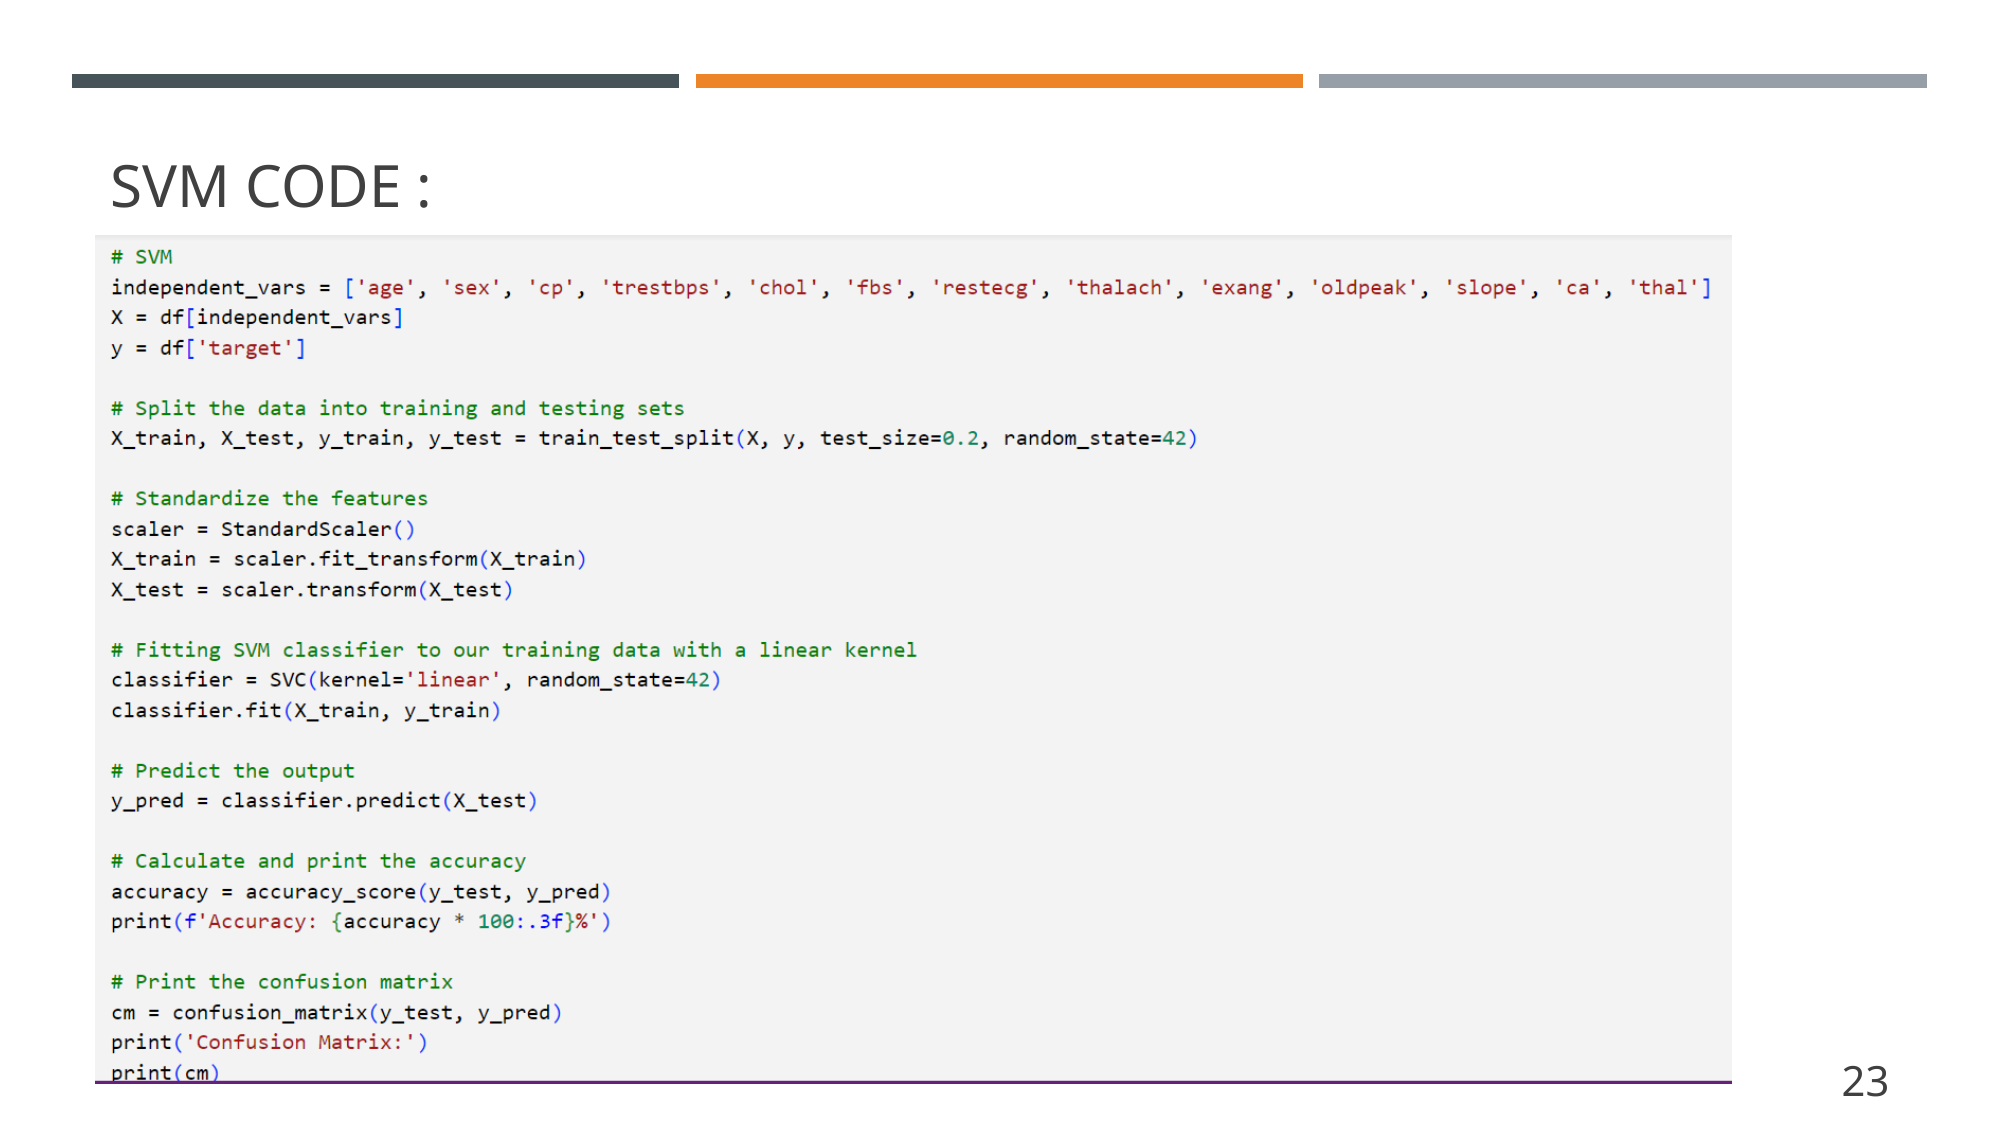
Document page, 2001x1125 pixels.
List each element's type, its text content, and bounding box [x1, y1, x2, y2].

slide_number 23 [1732, 1053, 1905, 1114]
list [94, 235, 1733, 1085]
title SVM Code : [95, 120, 1905, 227]
